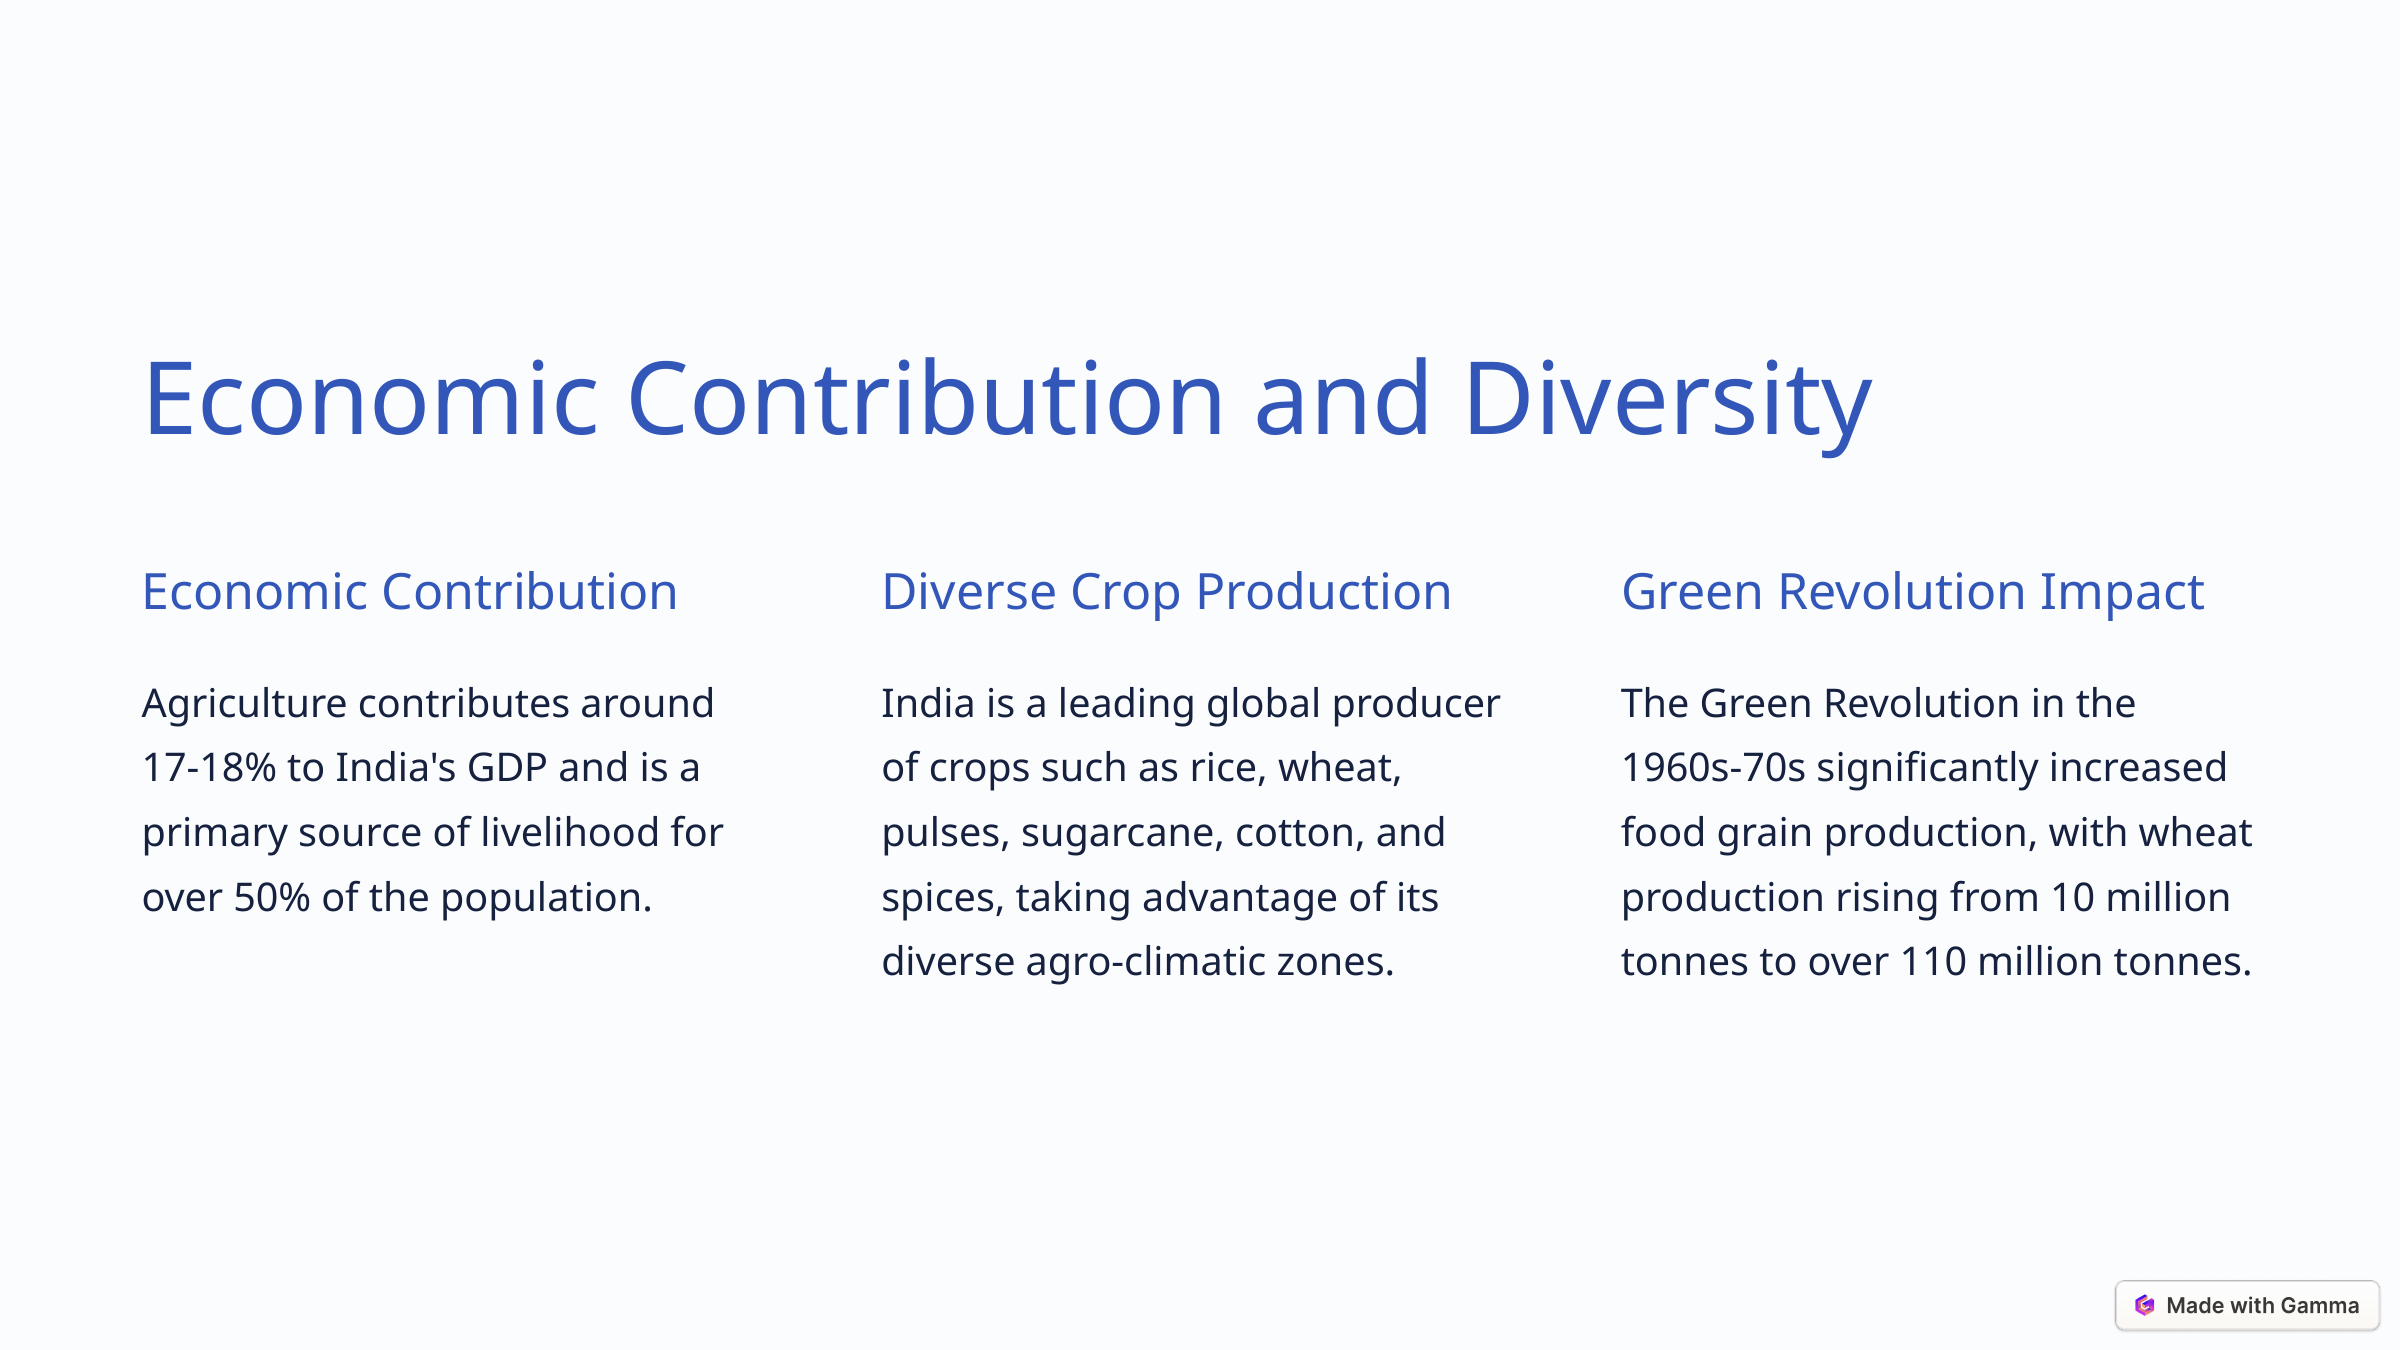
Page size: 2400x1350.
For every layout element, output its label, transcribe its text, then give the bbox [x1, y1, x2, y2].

text_box Agriculture contributes around 17-18% to India's GDP and is a primary source of livelihood for over 50% of the population. [141, 660, 782, 920]
text_box Green Revolution Impact [1620, 556, 2213, 620]
text_box Economic Contribution [141, 556, 695, 620]
picture [2106, 1271, 2389, 1339]
text_box Diverse Crop Production [881, 556, 1458, 620]
text_box India is a leading global producer of crops such as rice, wheat, pulses, sugarcane, cotton, and spices, taking advantage of its diverse agro-climatic zones. [881, 660, 1521, 985]
text_box Economic Contribution and Diversity [141, 328, 1910, 456]
text_box The Green Revolution in the 1960s-70s significantly increased food grain production, with wheat production rising from 10 million tonnes to over 110 million tonnes. [1620, 660, 2261, 985]
